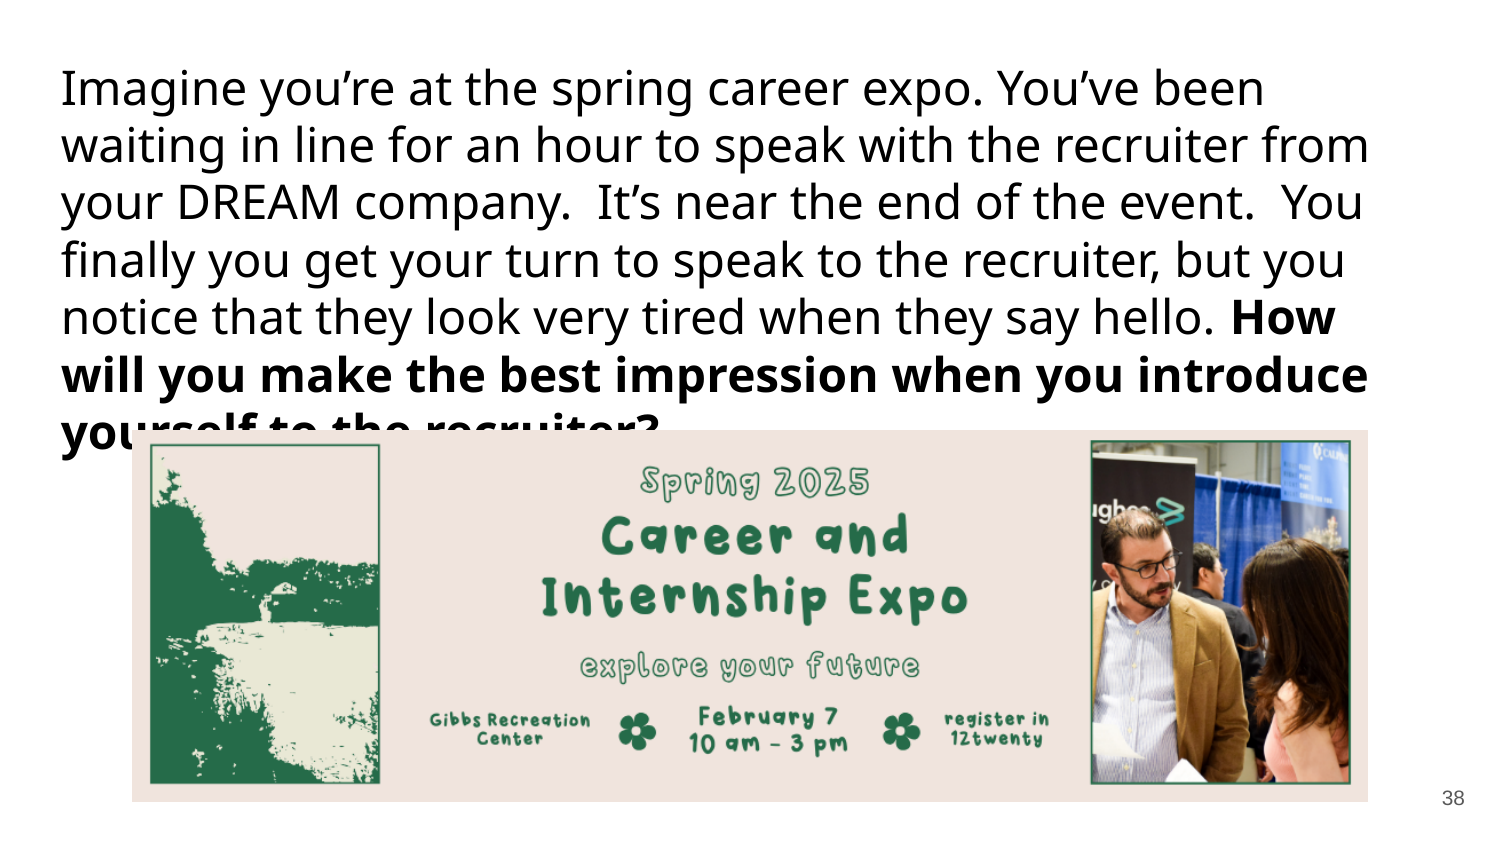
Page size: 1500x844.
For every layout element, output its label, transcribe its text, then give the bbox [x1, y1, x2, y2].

text_box Imagine you’re at the spring career expo. You’ve been waiting in line for an hour to speak with the recruiter from your DREAM company. It’s near the end of the event. You finally you get your turn to speak to the recruiter, but you notice that they look very tired when they say hello. How will you make the best impression when you introduce yourself to the recruiter? [45, 42, 1419, 422]
picture [131, 429, 1369, 803]
slide_number ‹#› [1389, 764, 1480, 830]
